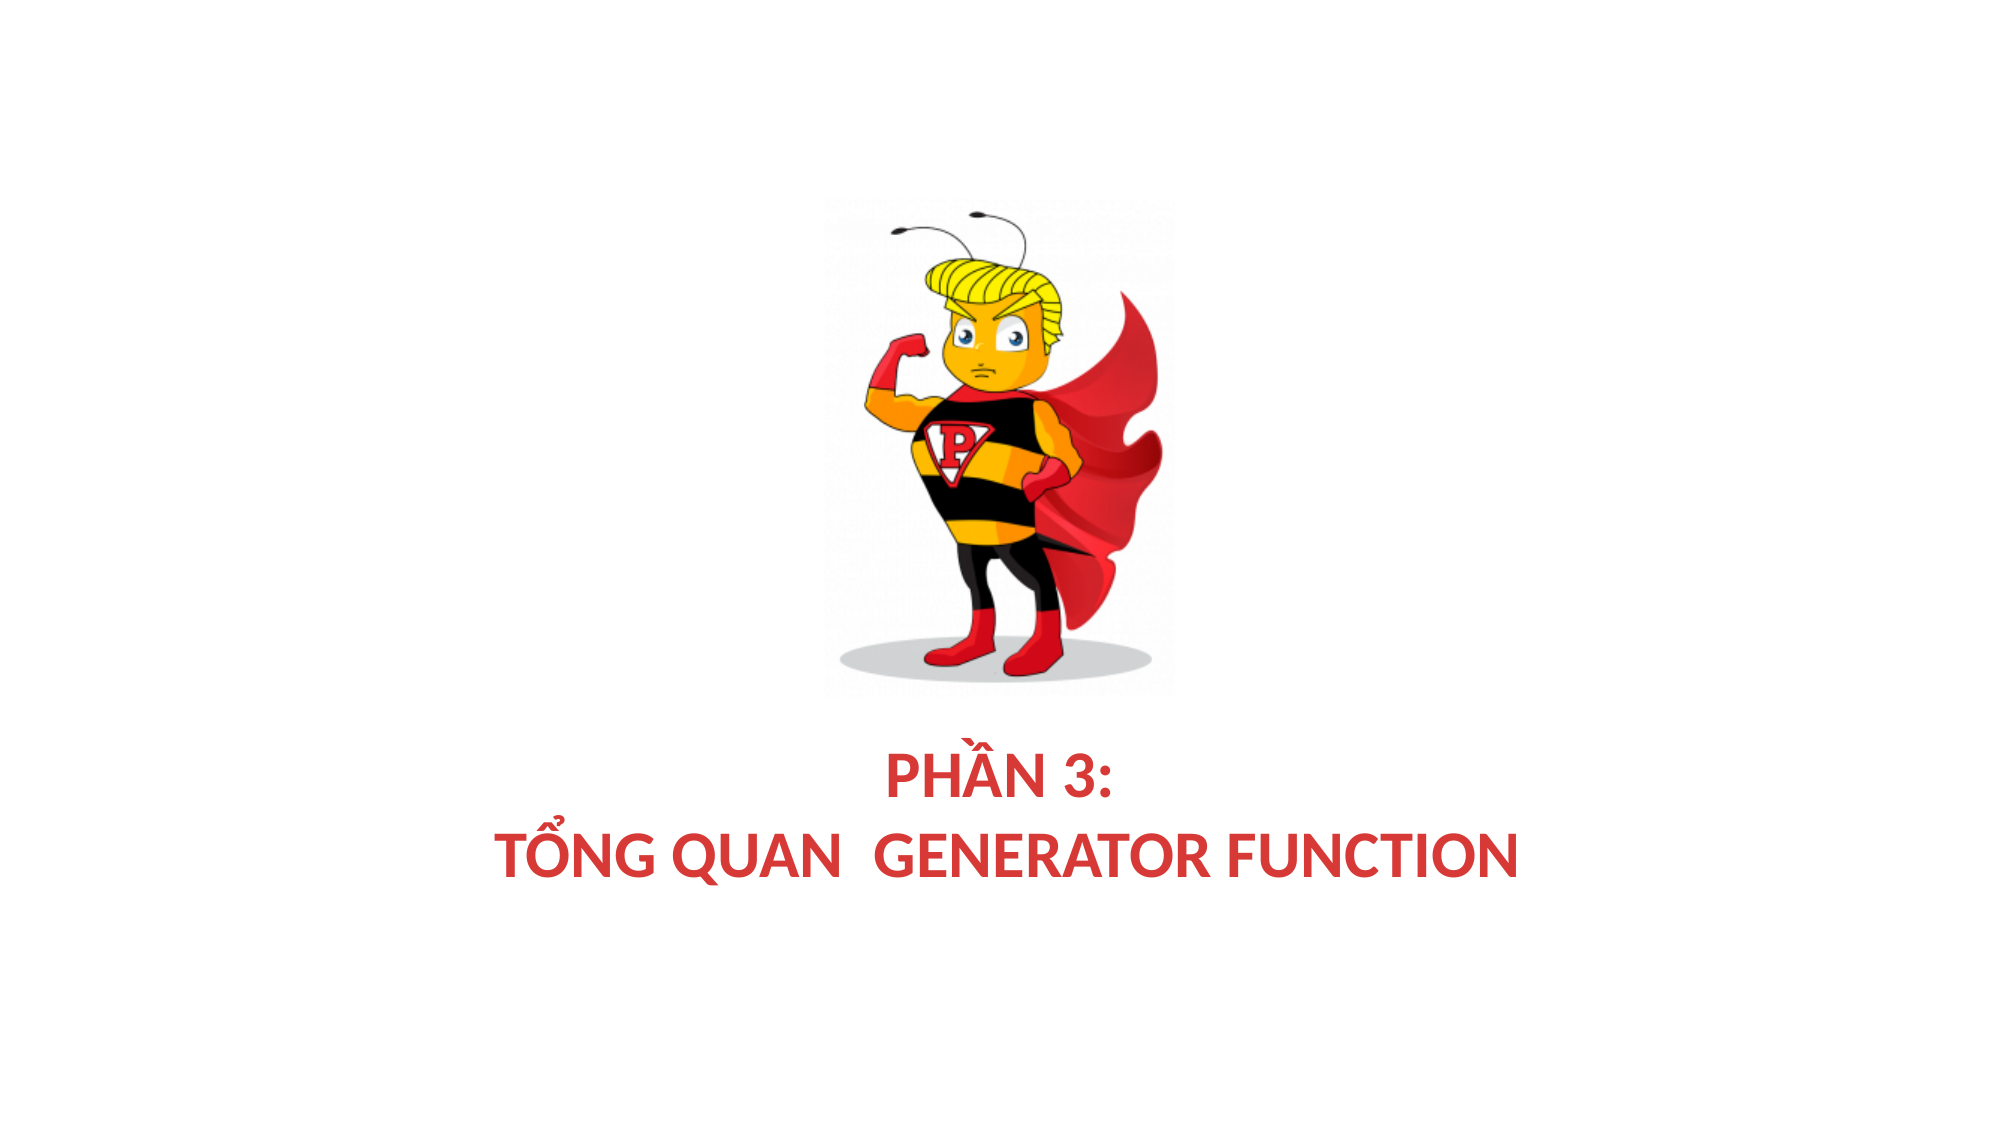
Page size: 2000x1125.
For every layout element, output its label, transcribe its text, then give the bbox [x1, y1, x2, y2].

picture [824, 199, 1176, 697]
title Phần 3: Tổng quan Generator Function [157, 722, 1858, 947]
